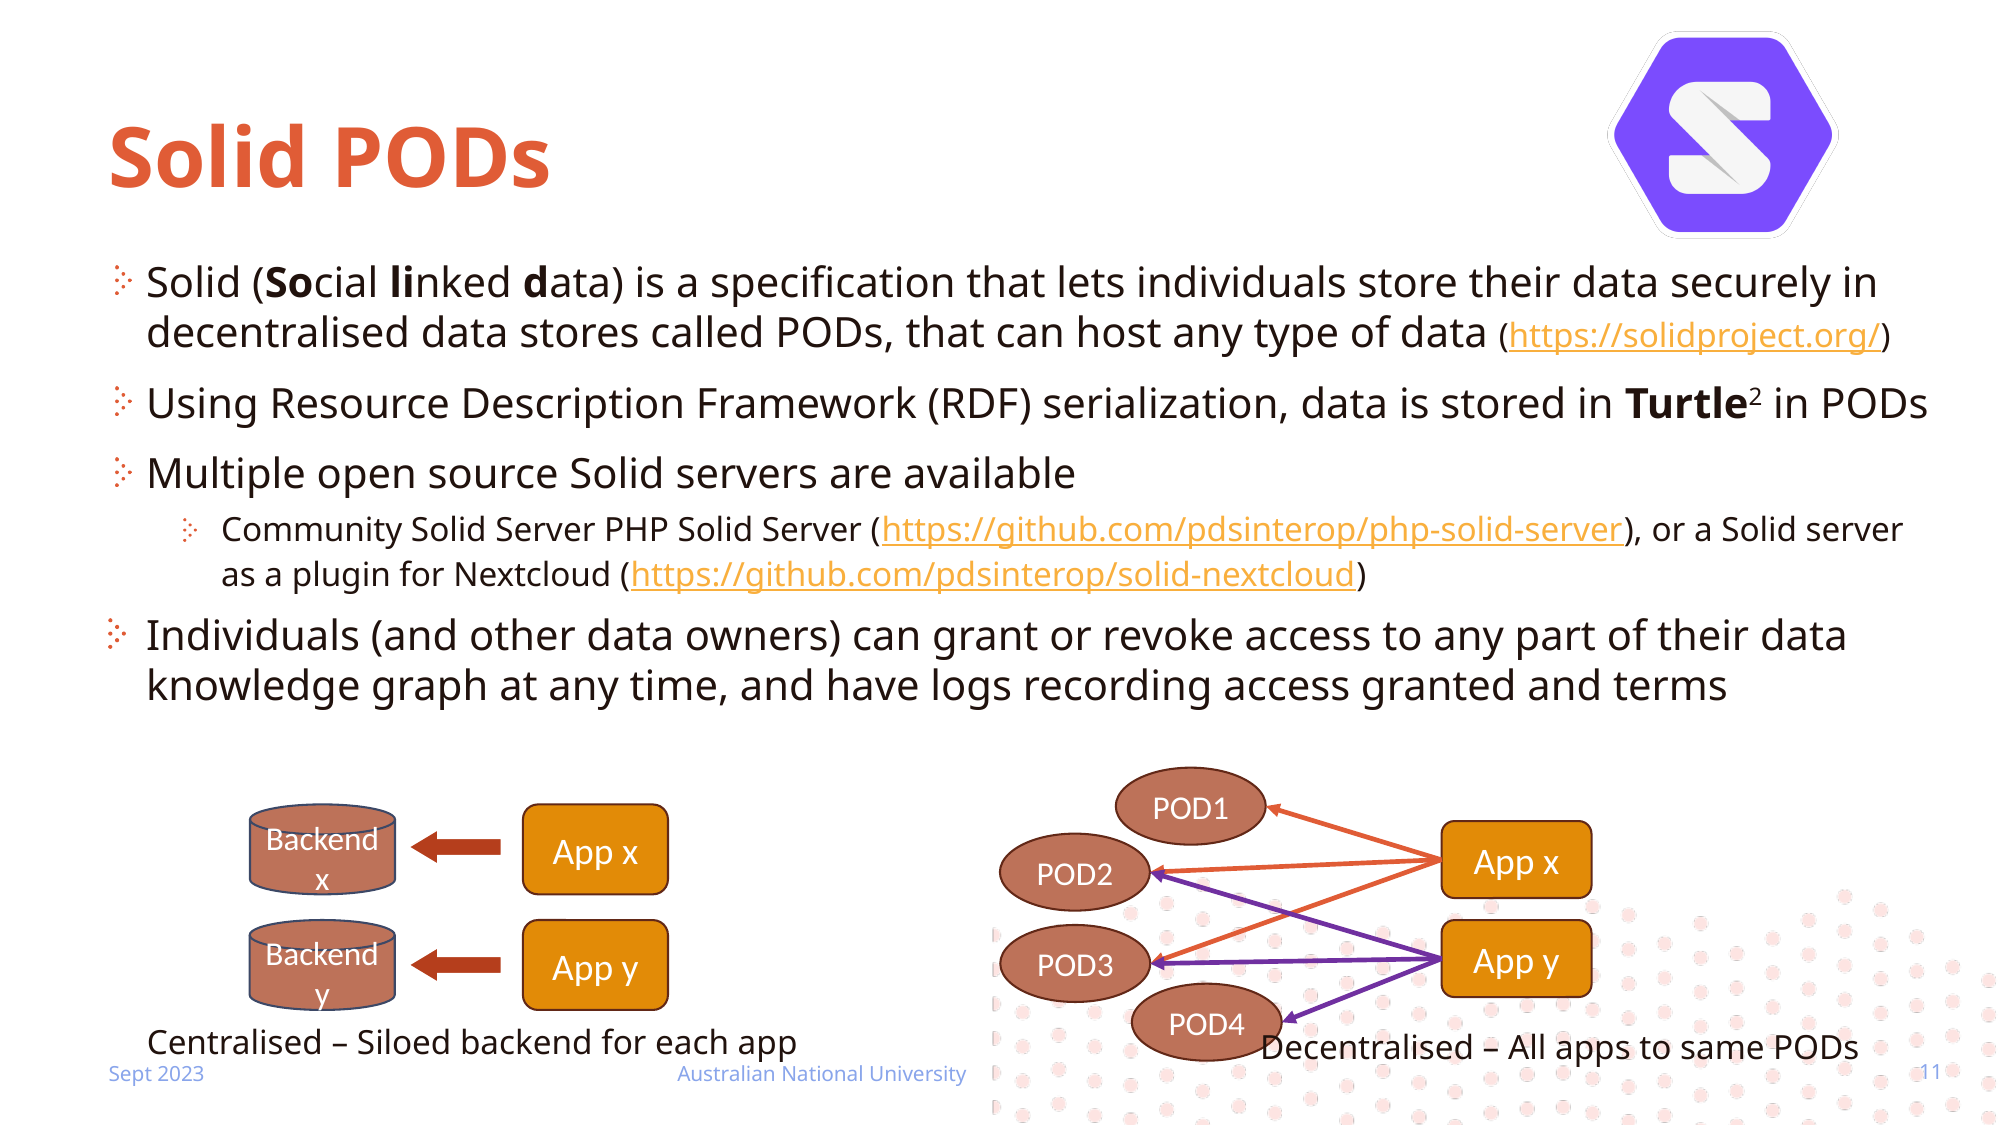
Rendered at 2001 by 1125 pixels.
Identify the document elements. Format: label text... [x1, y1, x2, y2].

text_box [999, 767, 1828, 1061]
picture [108, 457, 138, 487]
picture [183, 518, 197, 542]
title Solid PODs [93, 66, 950, 256]
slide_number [93, 1042, 544, 1103]
picture [108, 618, 126, 649]
picture [987, 717, 2000, 1125]
picture [108, 265, 138, 295]
picture [1589, 13, 1856, 256]
list Solid (Social linked data) is a specification that lets individuals store their data securely in decentralised data stores called PODs, that can host any type of data (https://solidproject.org/) Using Resource Description Framework (RDF) serialization, data is stored in Turtle2 in PODs Multiple open source Solid servers are available Community Solid Server PHP Solid Server (https://github.com/pdsinterop/php-solid-server), or a Solid server as a plugin for Nextcloud (https://github.com/pdsinterop/solid-nextcloud) Individuals (and other data owners) can grant or revoke access to any part of their data knowledge graph at any time, and have logs recording access granted and terms [93, 225, 1975, 614]
picture [108, 386, 138, 416]
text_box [154, 804, 791, 1070]
footer Australian National University [662, 1042, 987, 1103]
